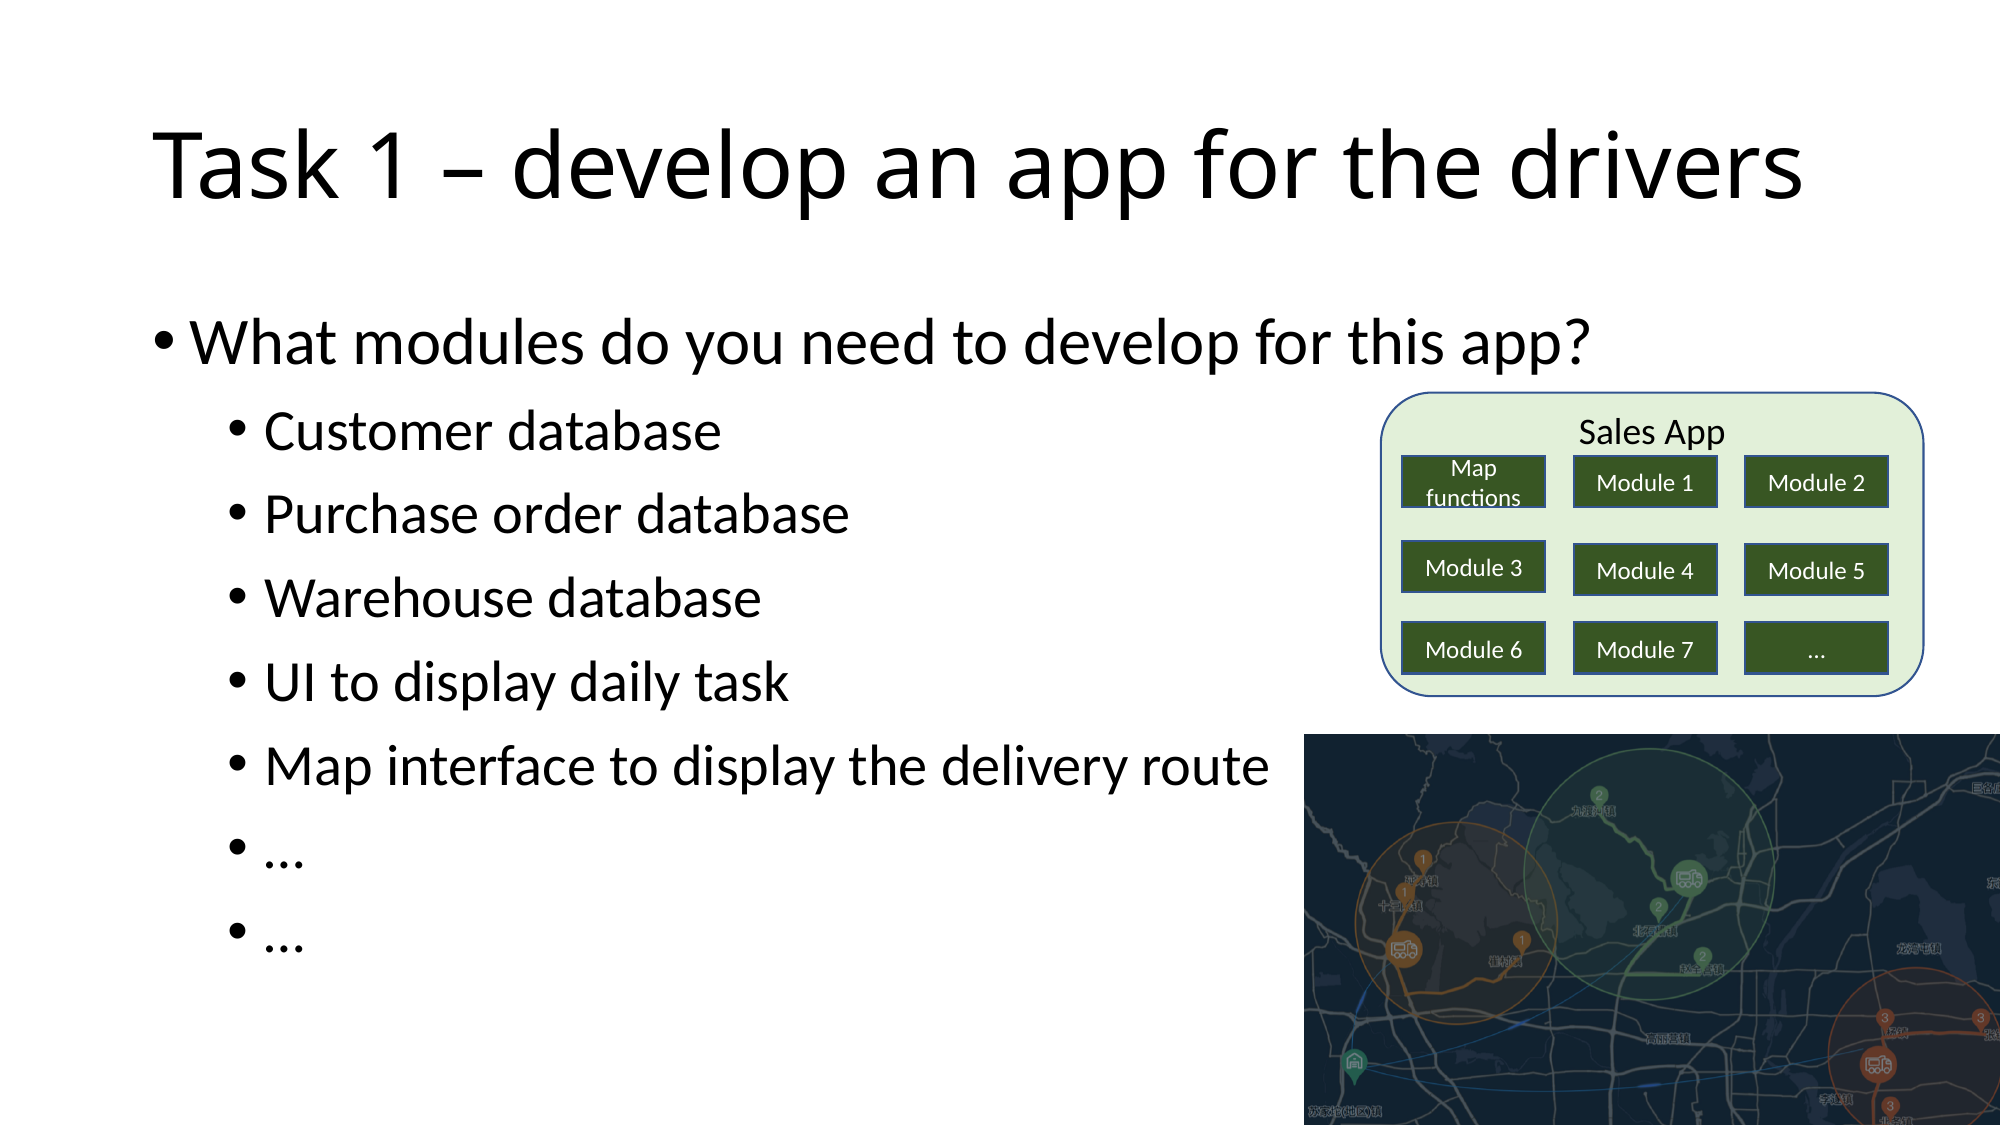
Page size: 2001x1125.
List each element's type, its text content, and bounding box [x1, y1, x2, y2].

title Task 1 – develop an app for the drivers [137, 59, 1863, 278]
picture [1304, 734, 2000, 1125]
text_box Module 4 [1573, 543, 1718, 596]
text_box Map functions [1401, 455, 1546, 508]
list What modules do you need to develop for this app? Customer database Purchase order database Warehouse database UI to display daily task Map interface to display the delivery route … … [137, 299, 1863, 1014]
text_box Module 7 [1573, 621, 1718, 675]
text_box Module 6 [1401, 621, 1546, 675]
text_box … [1744, 621, 1889, 675]
text_box Module 1 [1573, 455, 1718, 508]
text_box Sales App [1379, 391, 1925, 698]
text_box Module 5 [1744, 543, 1889, 596]
text_box Module 2 [1744, 455, 1889, 508]
text_box Module 3 [1401, 540, 1546, 593]
